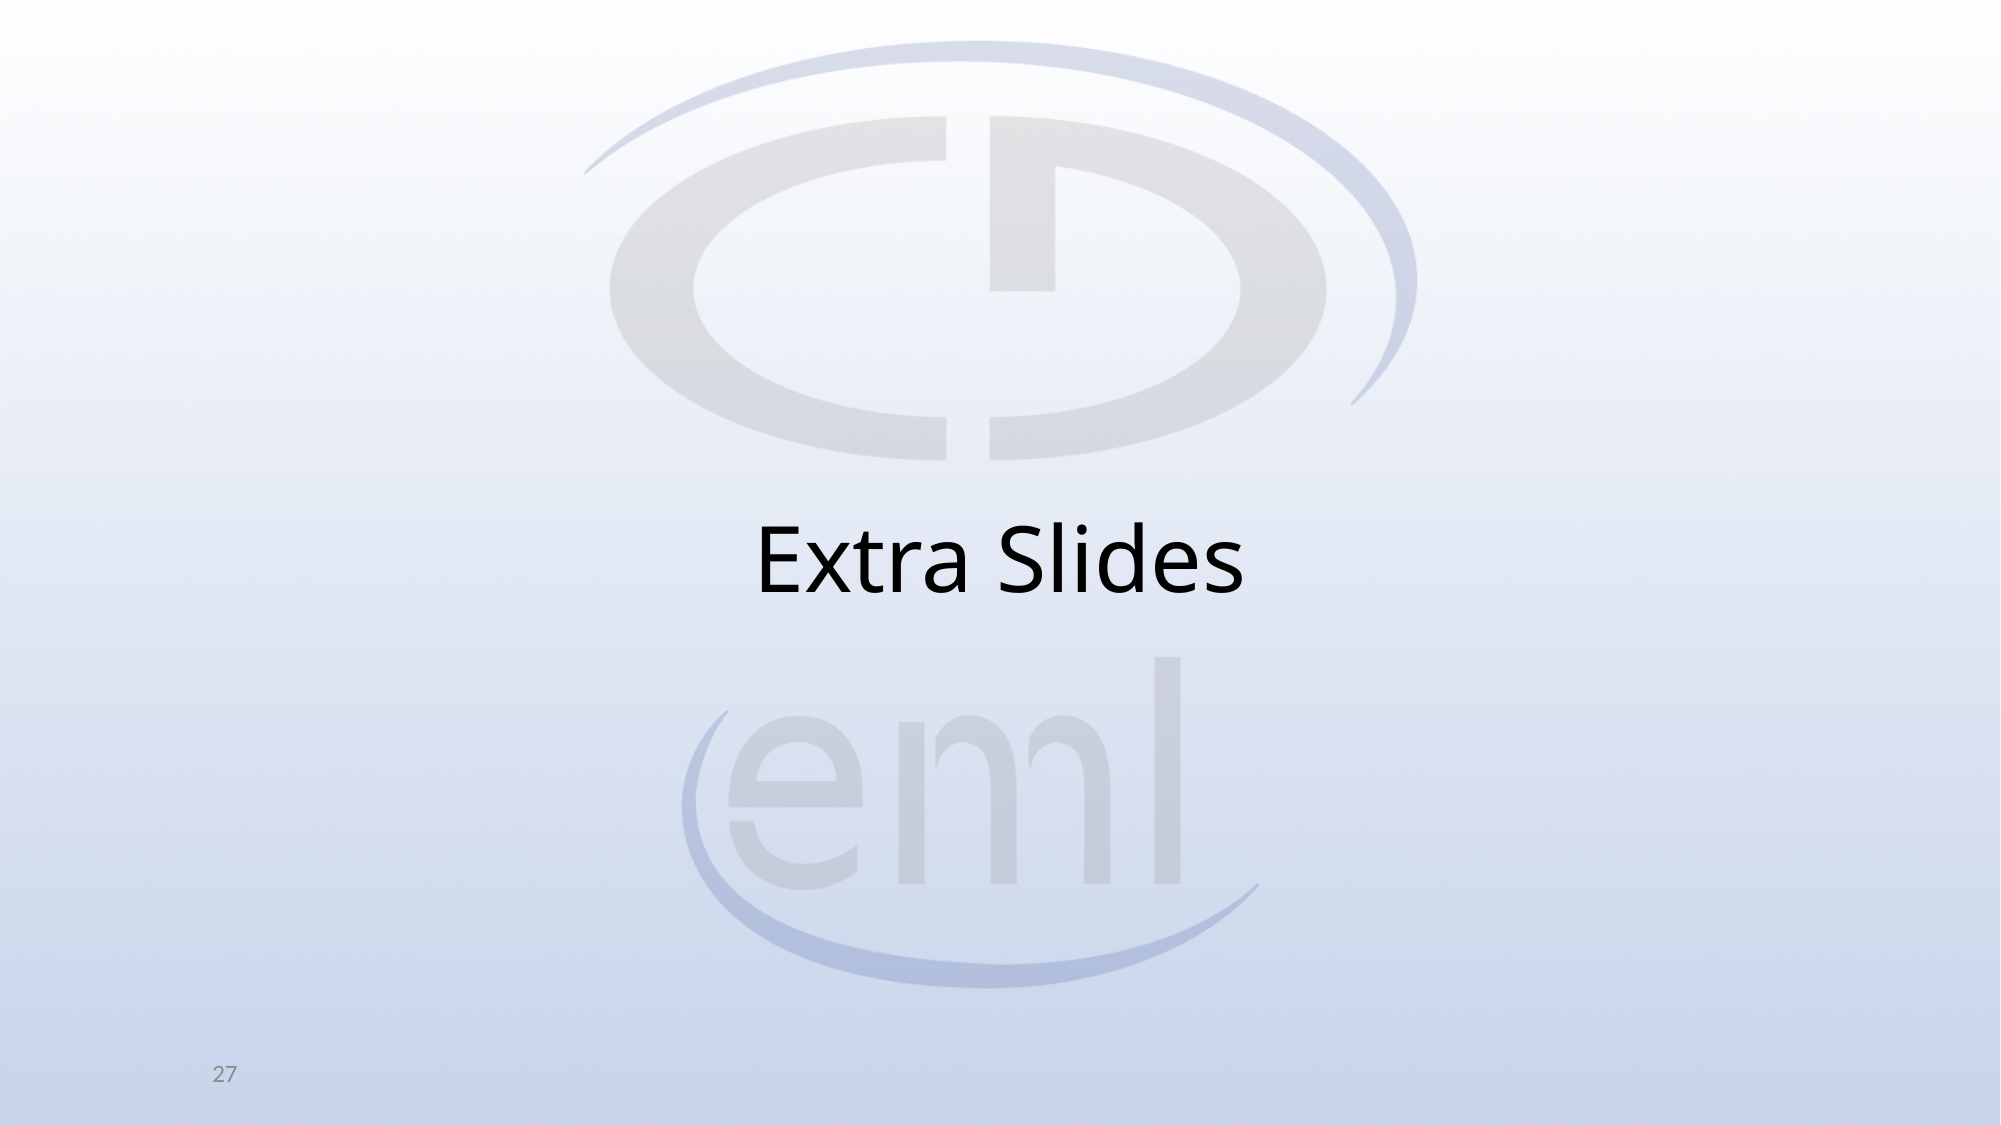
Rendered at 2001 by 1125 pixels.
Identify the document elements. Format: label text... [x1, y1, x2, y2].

slide_number 27 [0, 1042, 450, 1103]
title Extra Slides [137, 453, 1863, 672]
picture [0, 0, 2001, 1125]
